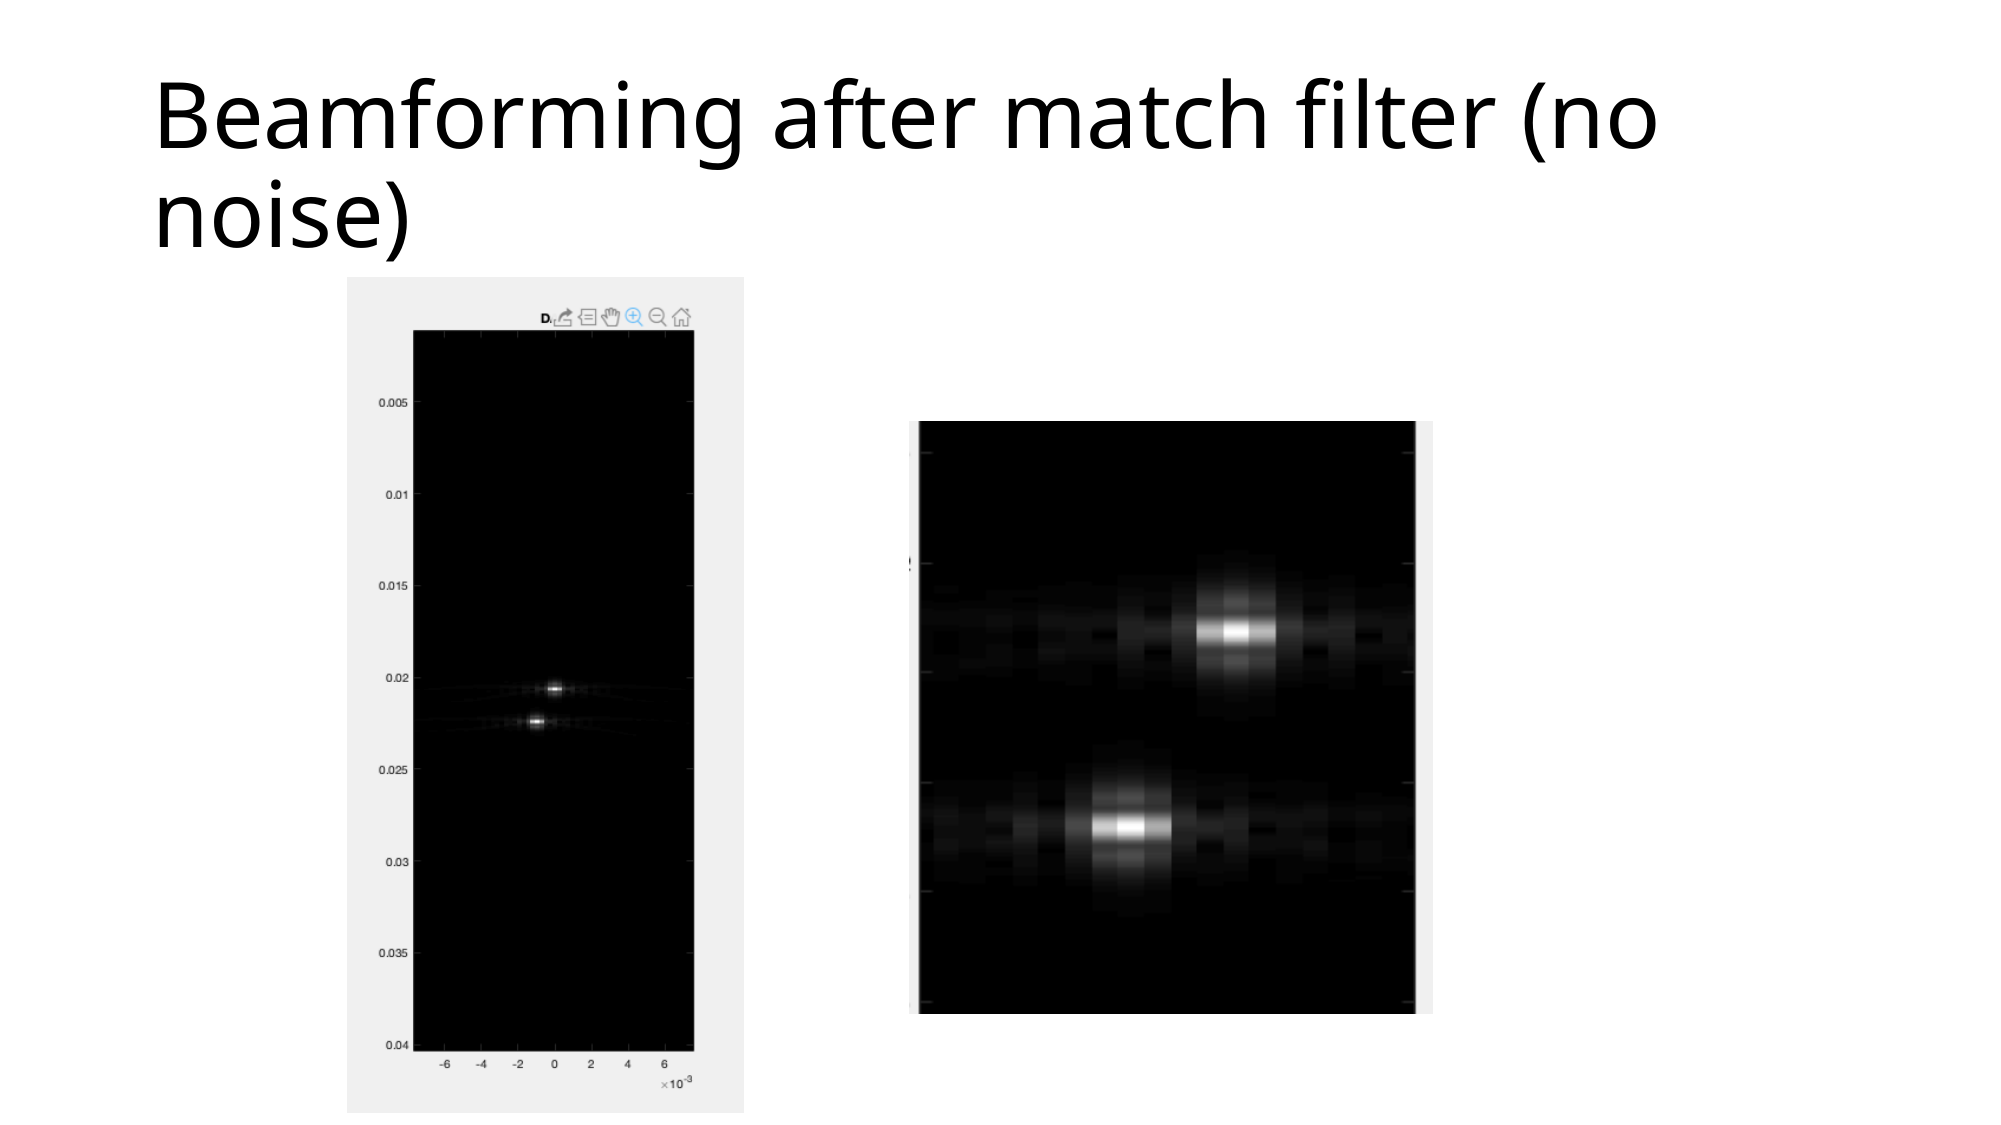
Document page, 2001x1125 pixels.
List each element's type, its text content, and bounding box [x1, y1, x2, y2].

picture [909, 421, 1433, 1014]
title Beamforming after match filter (no noise) [137, 59, 1863, 278]
picture [346, 277, 744, 1113]
